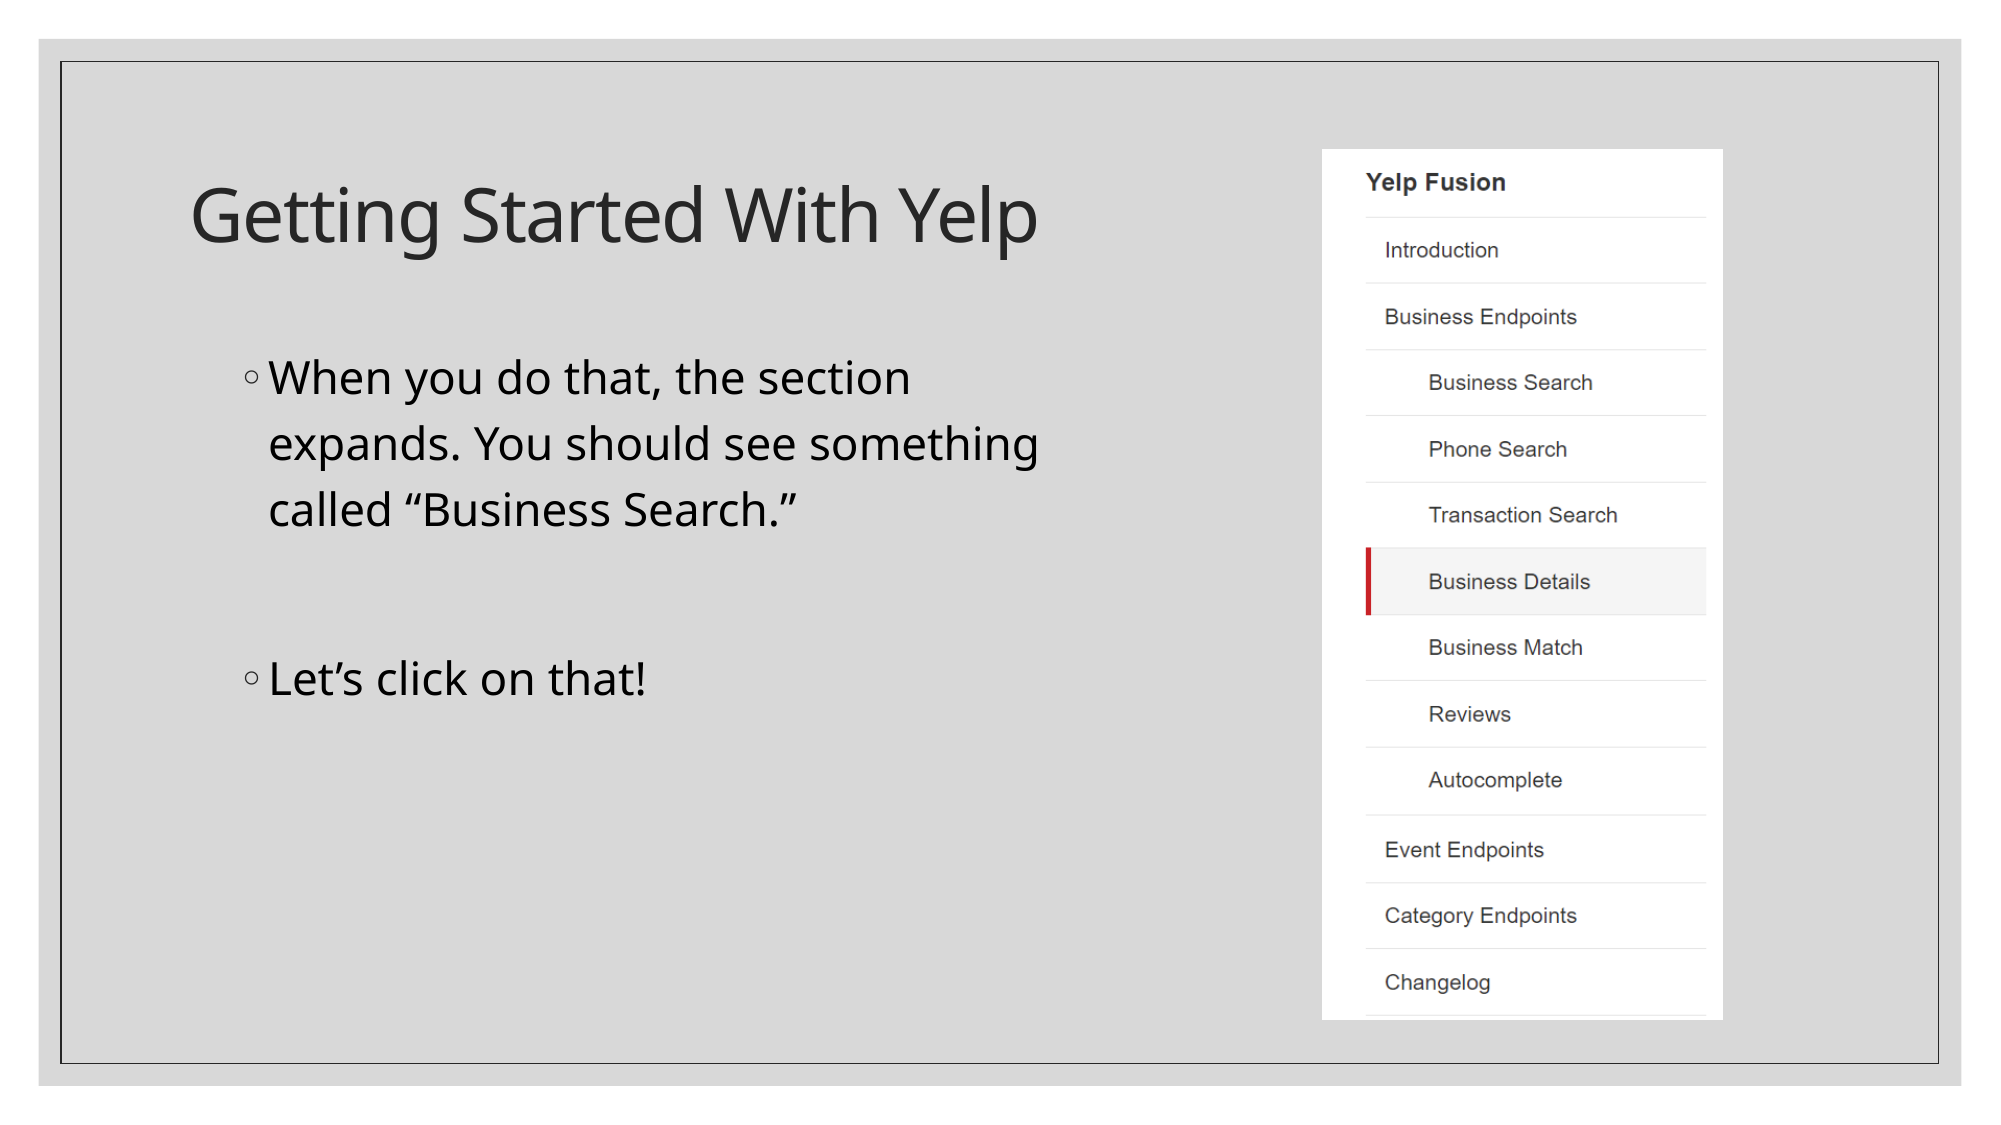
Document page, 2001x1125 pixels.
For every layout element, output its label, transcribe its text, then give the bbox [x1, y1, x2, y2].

list When you do that, the section expands. You should see something called “Business Search.” Let’s click on that! [223, 330, 1069, 1068]
title Getting Started With Yelp [174, 105, 1825, 331]
picture [1322, 149, 1723, 1020]
